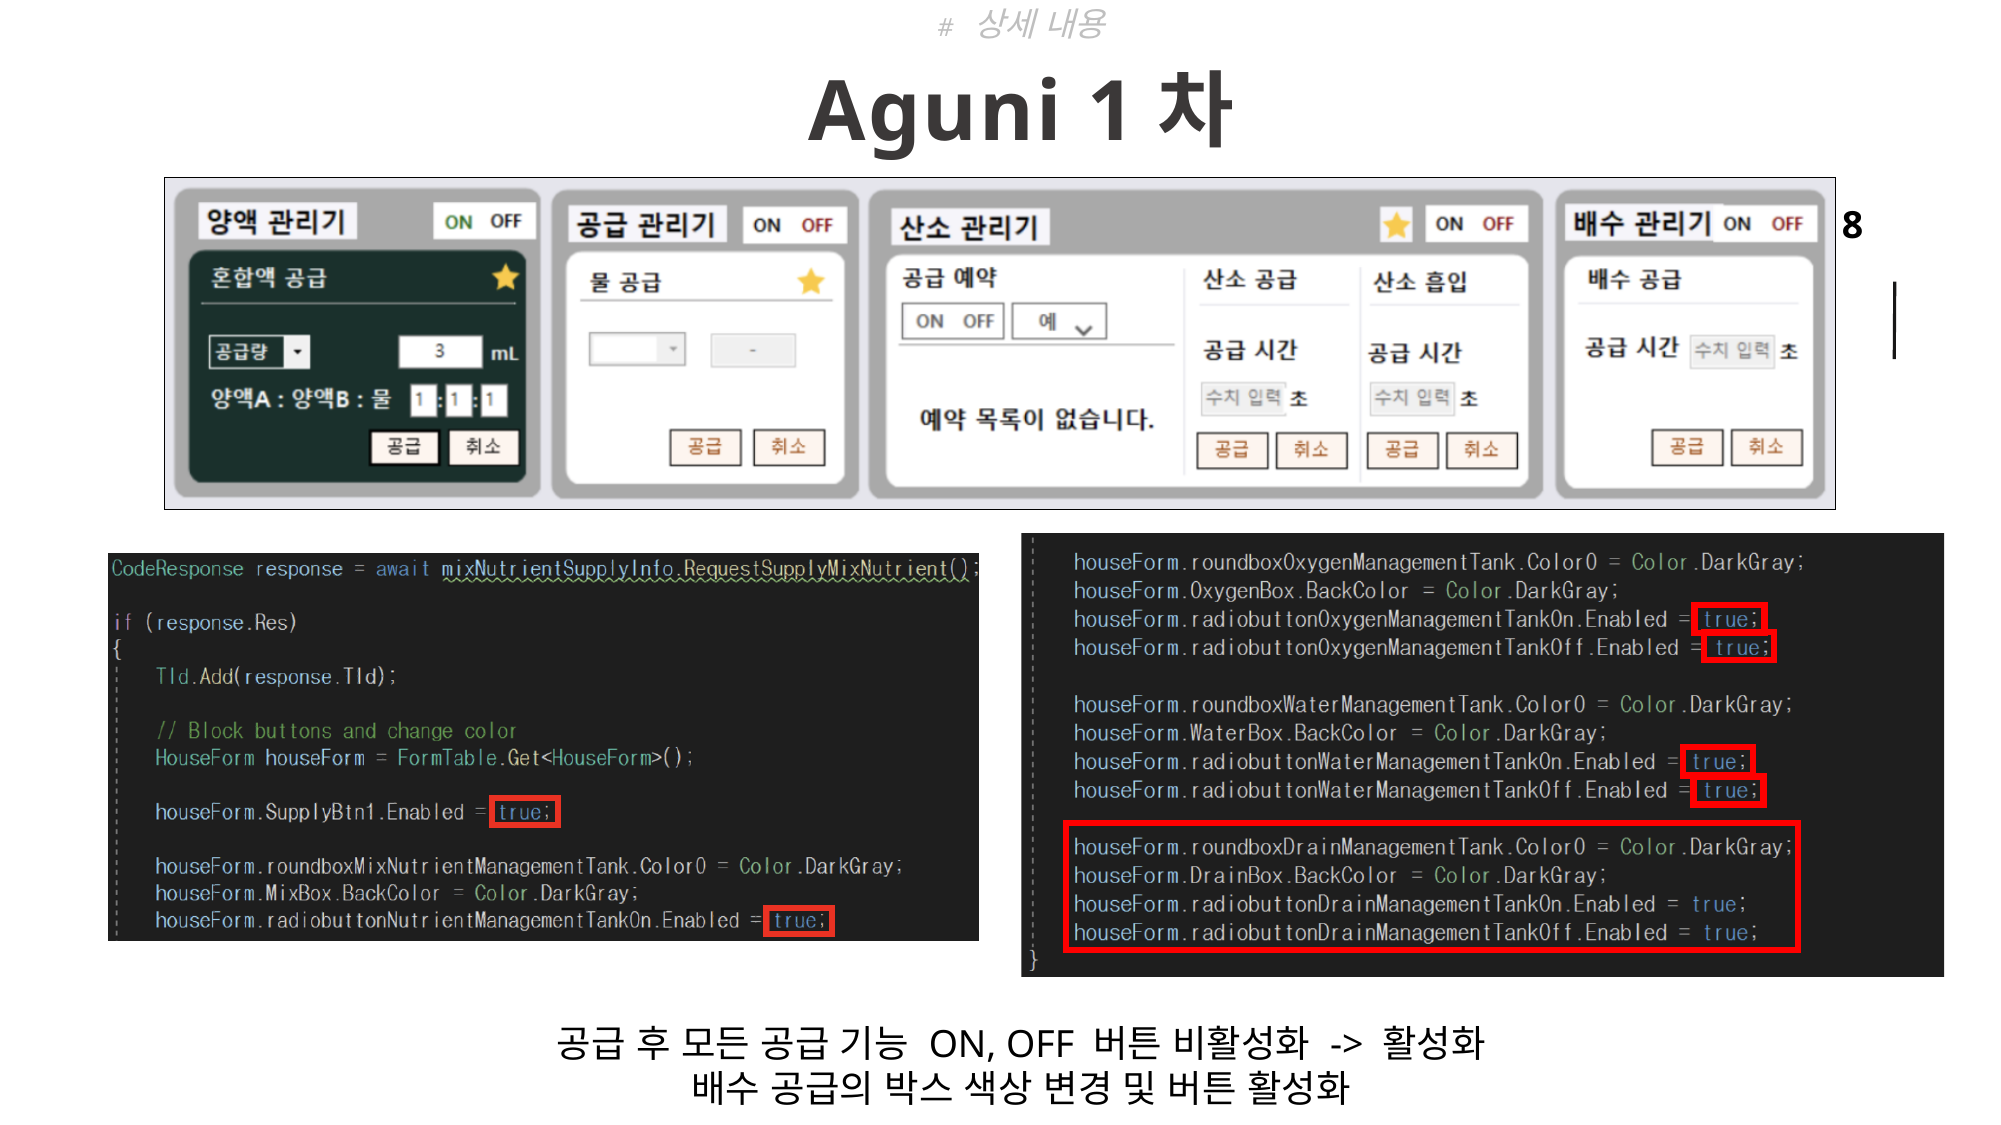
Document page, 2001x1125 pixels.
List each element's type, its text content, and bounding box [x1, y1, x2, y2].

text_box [1021, 532, 1945, 977]
picture [164, 177, 1836, 510]
text_box # 상세 내용 [696, 0, 1346, 62]
text_box Aguni 1차 [370, 61, 1672, 177]
text_box 공급 후 모든 공급 기능 ON, OFF 버튼 비활성화 -> 활성화 배수 공급의 박스 색상 변경 및 버튼 활성화 [541, 1012, 1501, 1118]
picture [108, 553, 979, 941]
